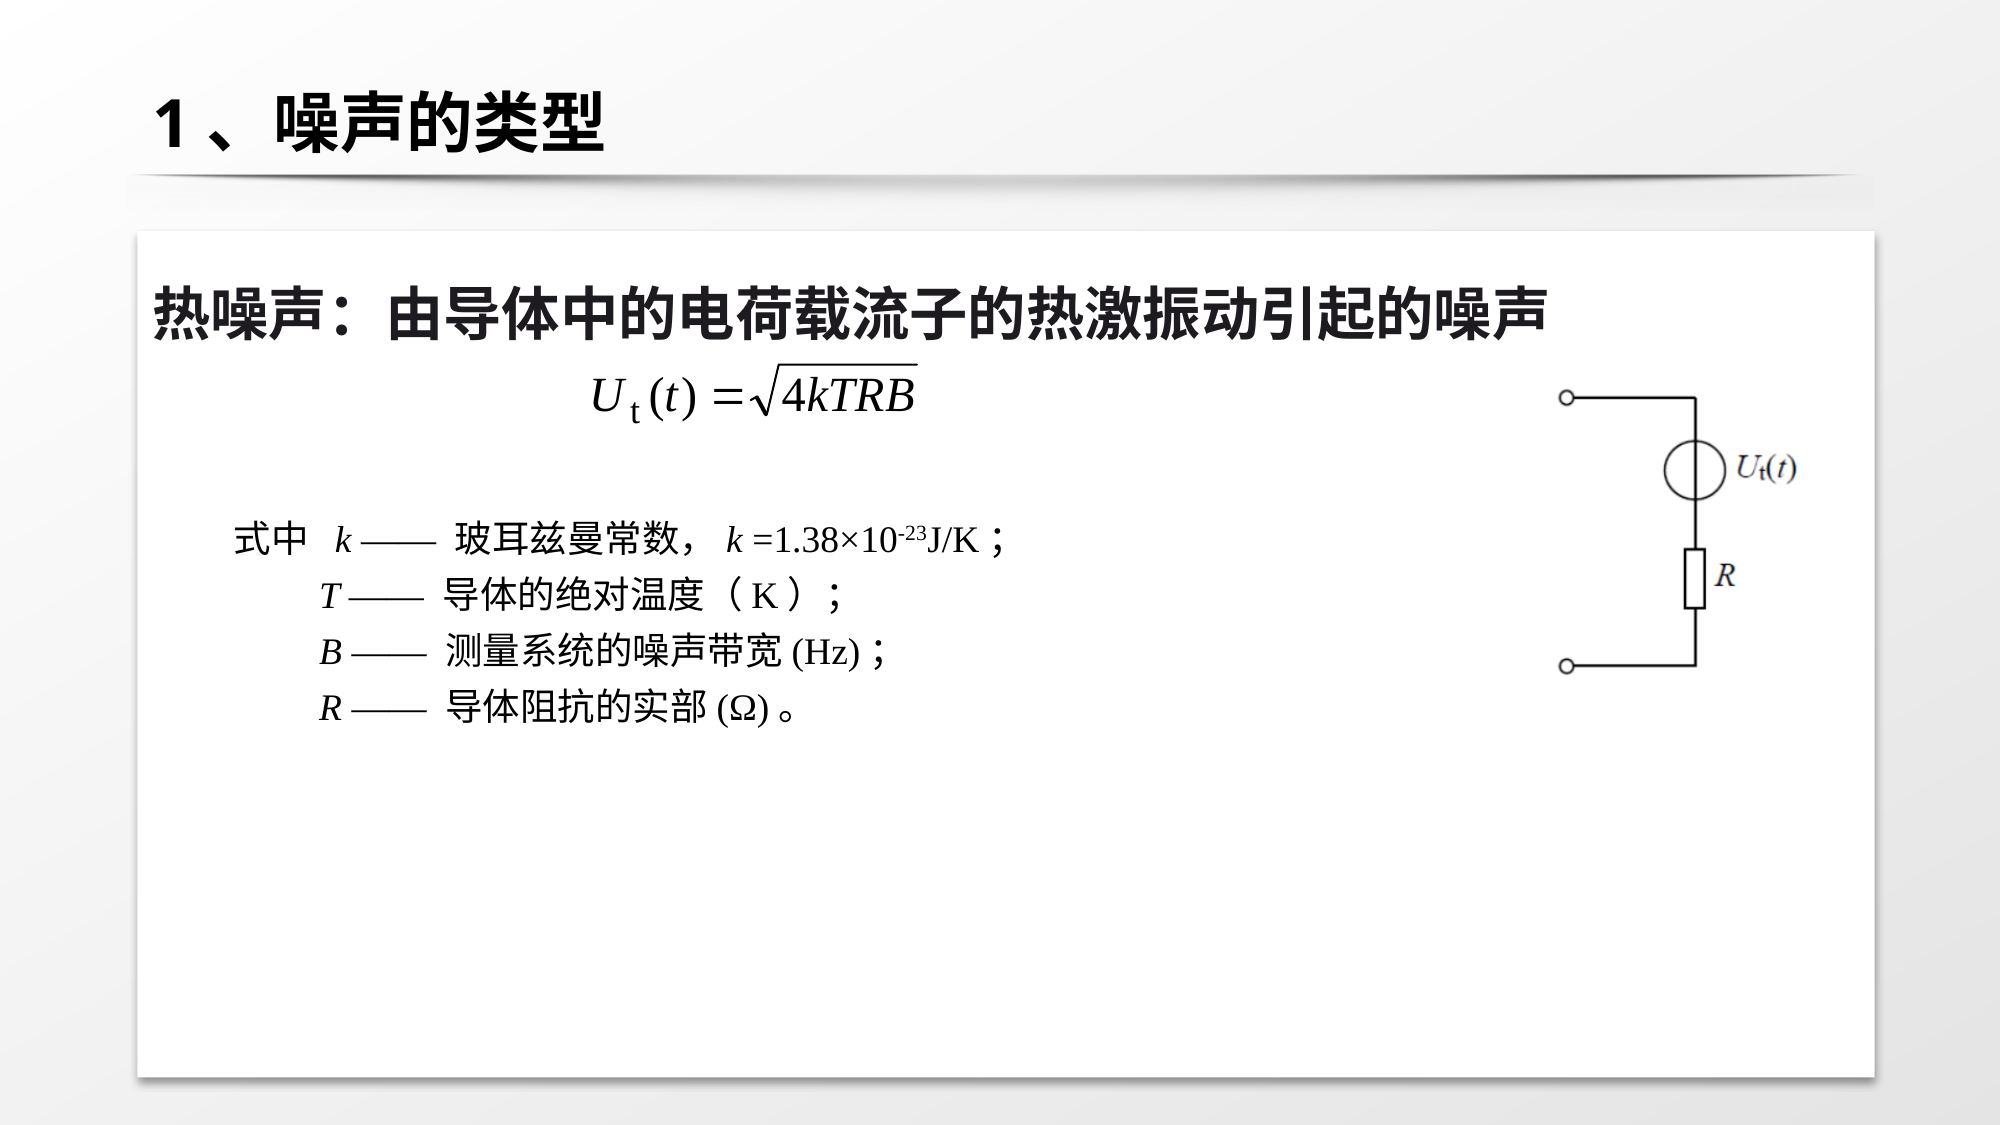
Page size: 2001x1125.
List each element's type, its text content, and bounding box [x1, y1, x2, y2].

title 1、噪声的类型 [137, 77, 1875, 175]
text_box 式中 k —— 玻耳兹曼常数，k =1.38×10-23J/K； T —— 导体的绝对温度（K）； B —— 测量系统的噪声带宽(Hz)； R —— 导体阻抗的实部(Ω)。 [218, 496, 1638, 774]
picture [127, 175, 1874, 211]
picture [1454, 354, 1821, 703]
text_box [586, 354, 929, 436]
list 热噪声：由导体中的电荷载流子的热激振动引起的噪声 [137, 234, 1863, 1052]
